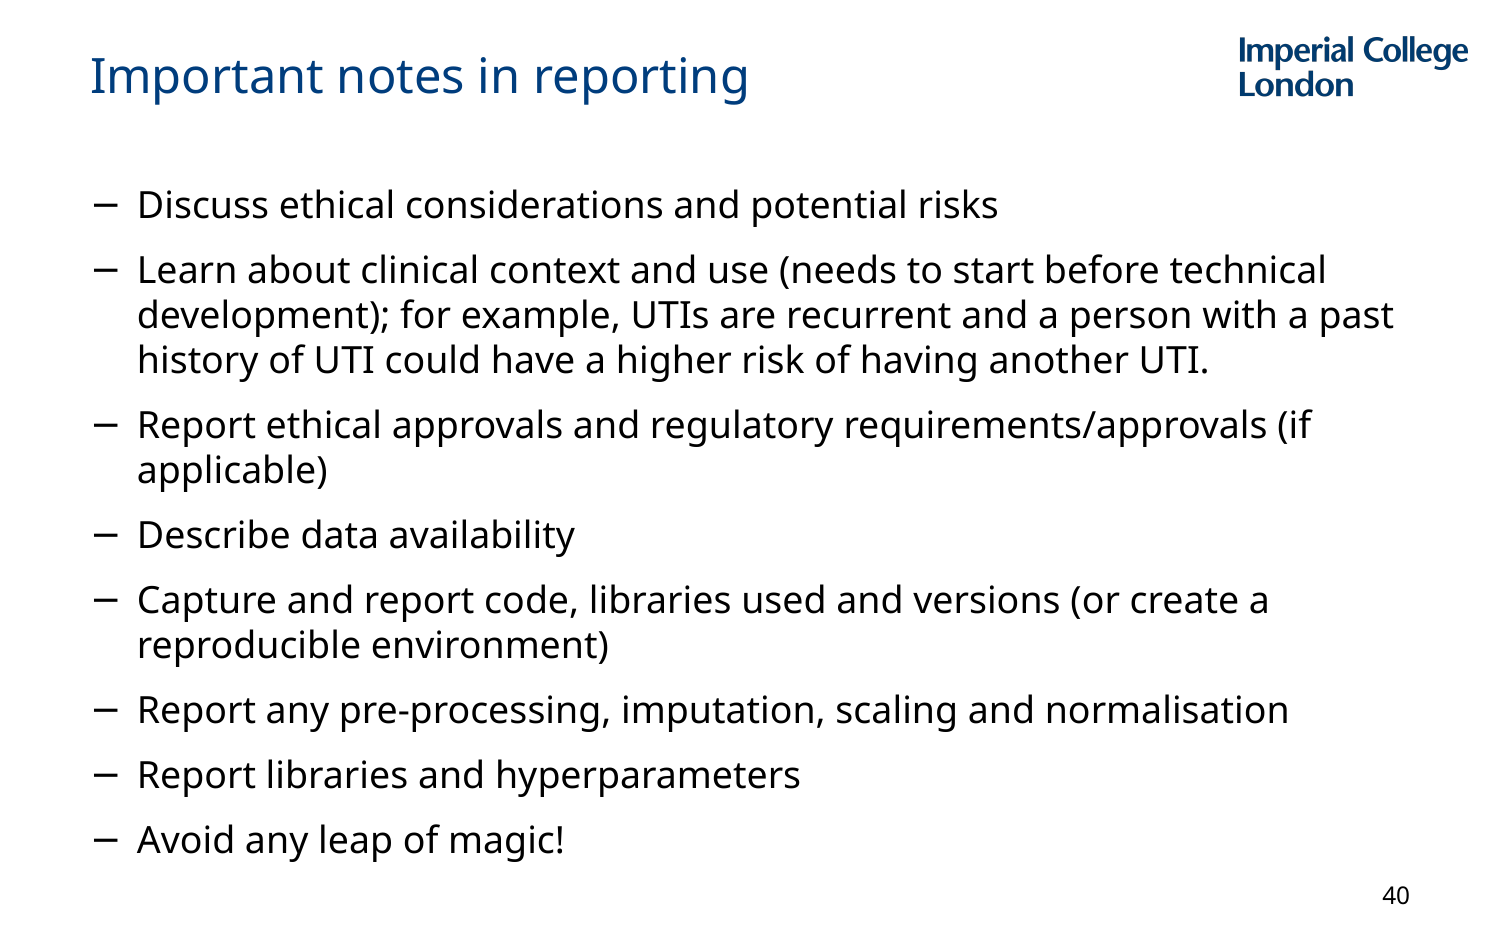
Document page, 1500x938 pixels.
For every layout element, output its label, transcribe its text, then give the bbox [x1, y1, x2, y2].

list Discuss ethical considerations and potential risks Learn about clinical context and use (needs to start before technical development); for example, UTIs are recurrent and a person with a past history of UTI could have a higher risk of having another UTI. Report ethical approvals and regulatory requirements/approvals (if applicable) Describe data availability Capture and report code, libraries used and versions (or create a reproducible environment) Report any pre-processing, imputation, scaling and normalisation Report libraries and hyperparameters Avoid any leap of magic! [75, 173, 1425, 853]
picture [1425, 18, 1486, 114]
slide_number 40 [1074, 872, 1426, 920]
title Important notes in reporting [75, 0, 1425, 153]
